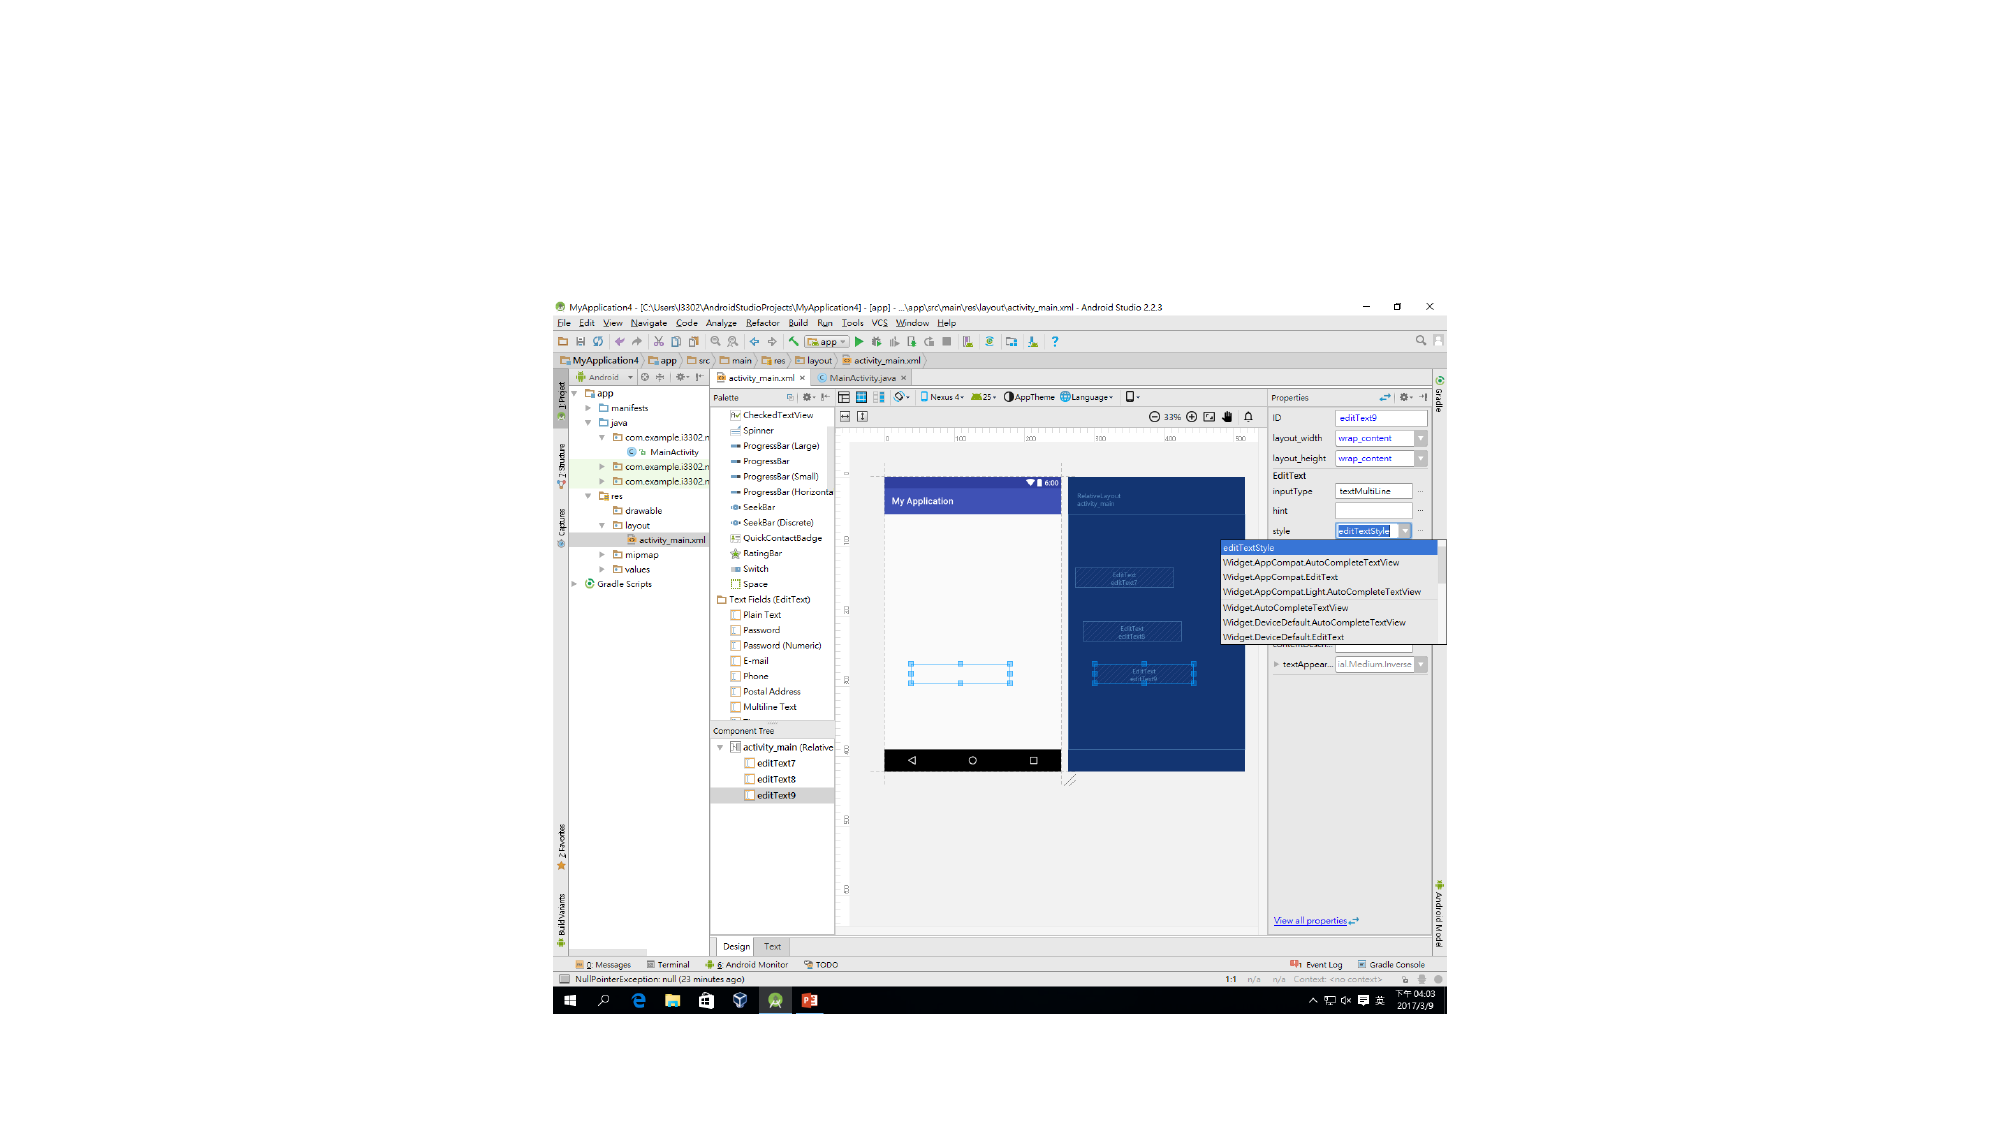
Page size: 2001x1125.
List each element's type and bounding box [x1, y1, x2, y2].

list [553, 299, 1447, 1014]
